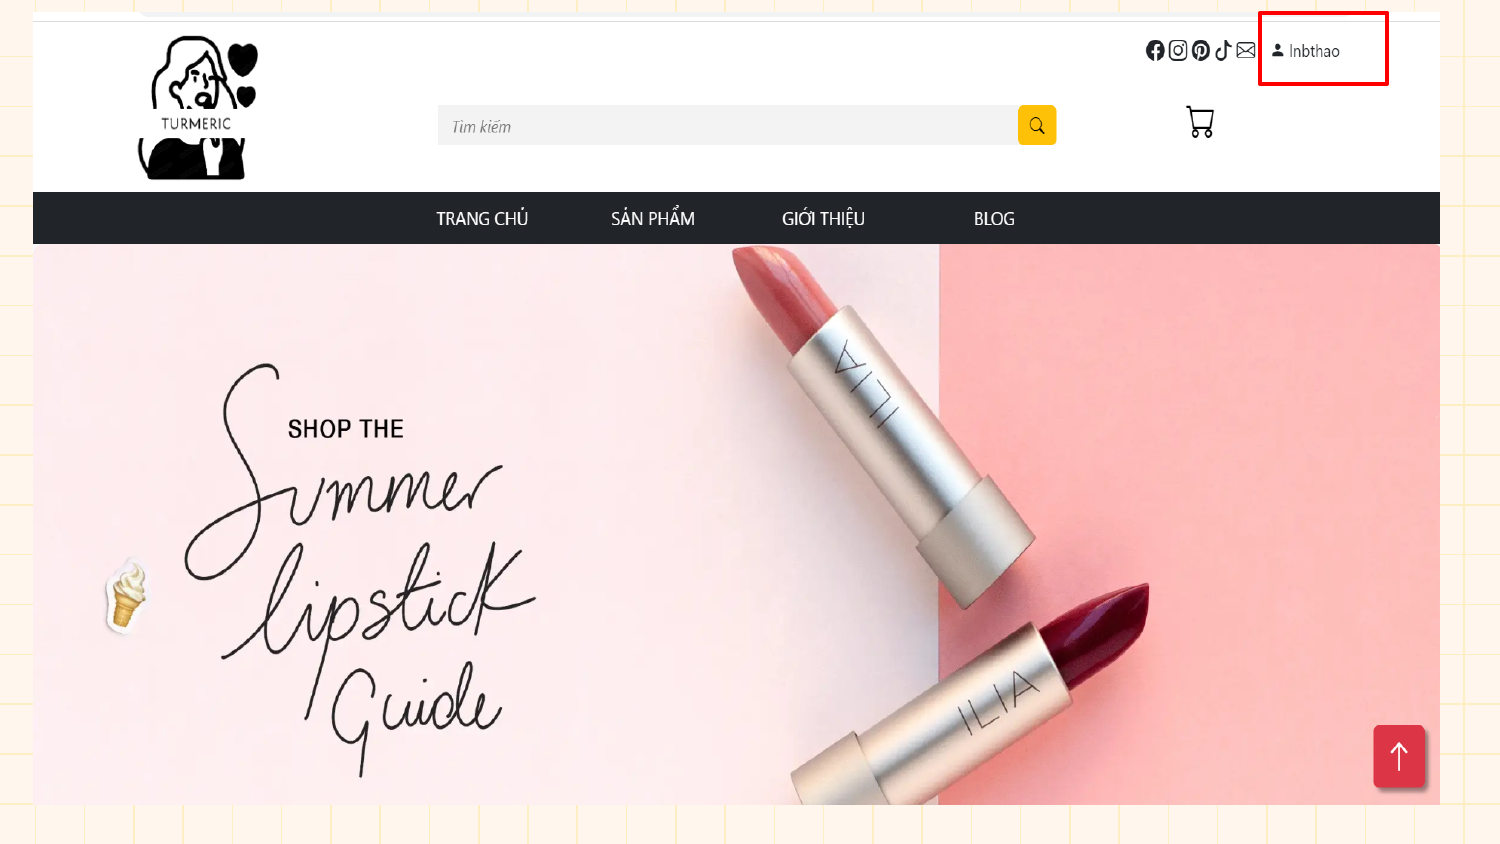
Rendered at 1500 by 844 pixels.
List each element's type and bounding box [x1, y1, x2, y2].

picture [33, 12, 1440, 805]
